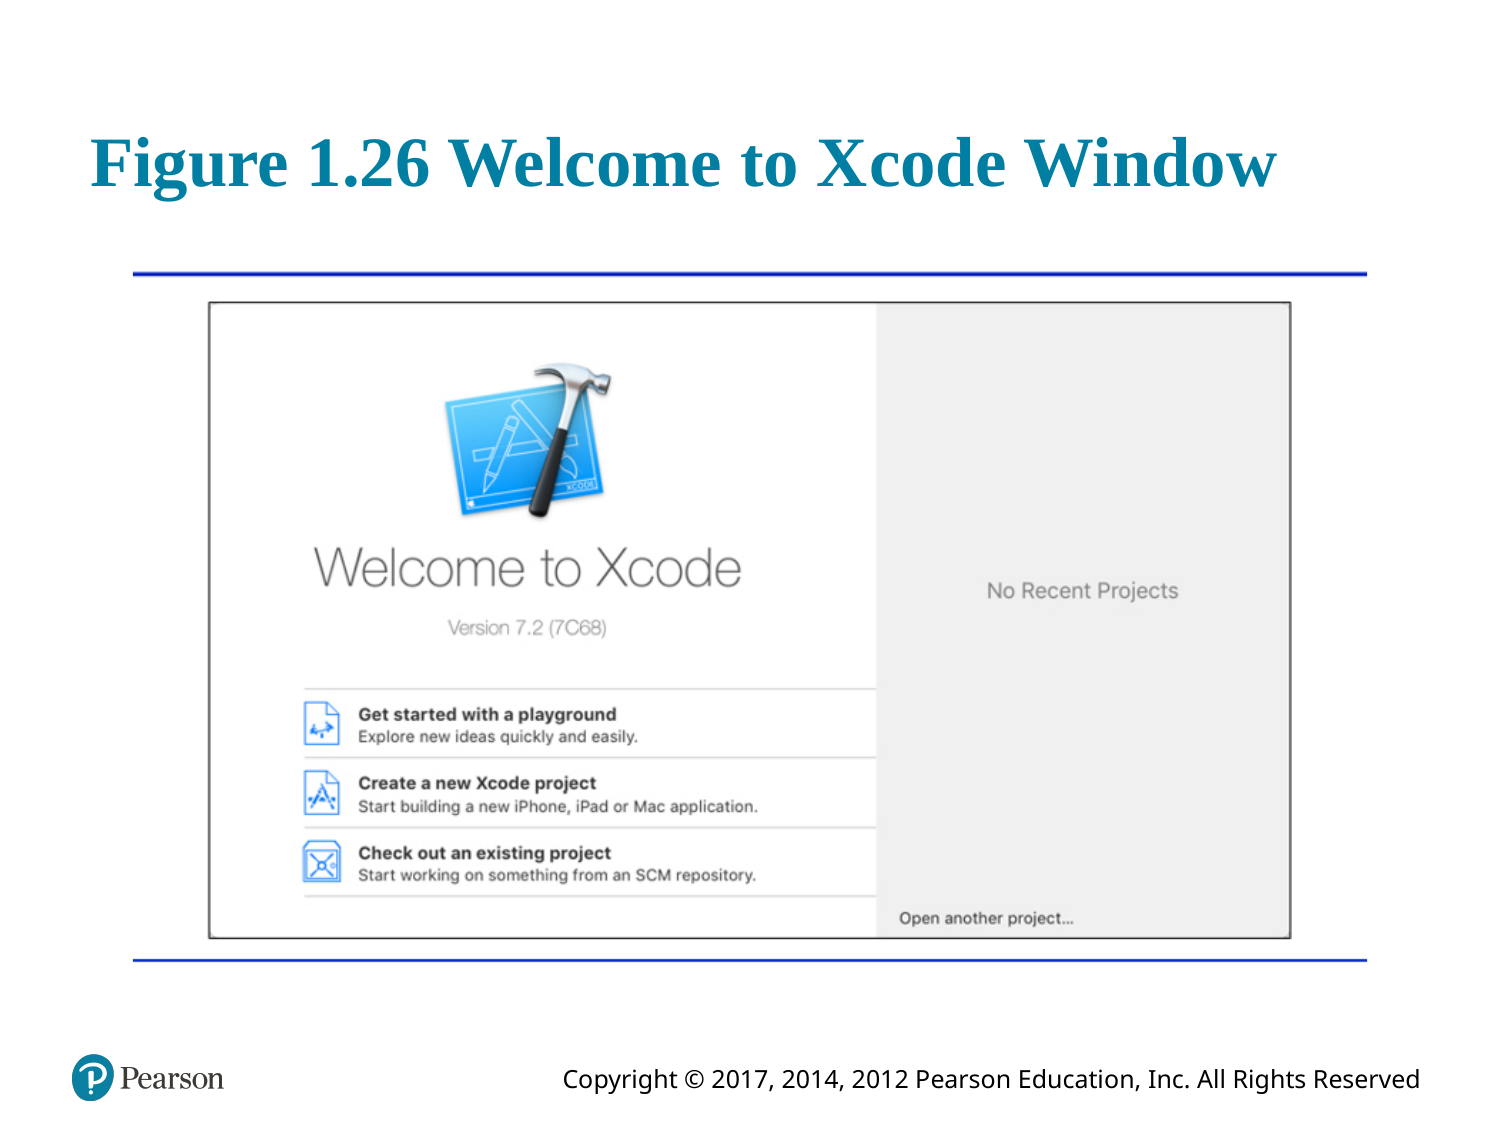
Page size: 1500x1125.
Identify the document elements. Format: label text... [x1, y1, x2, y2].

picture [80, 1063, 106, 1088]
picture [98, 1054, 224, 1101]
picture [72, 1087, 83, 1101]
title Figure 1.26 Welcome to X code Window [75, 40, 1425, 216]
picture [132, 263, 1368, 966]
picture [72, 1054, 88, 1070]
